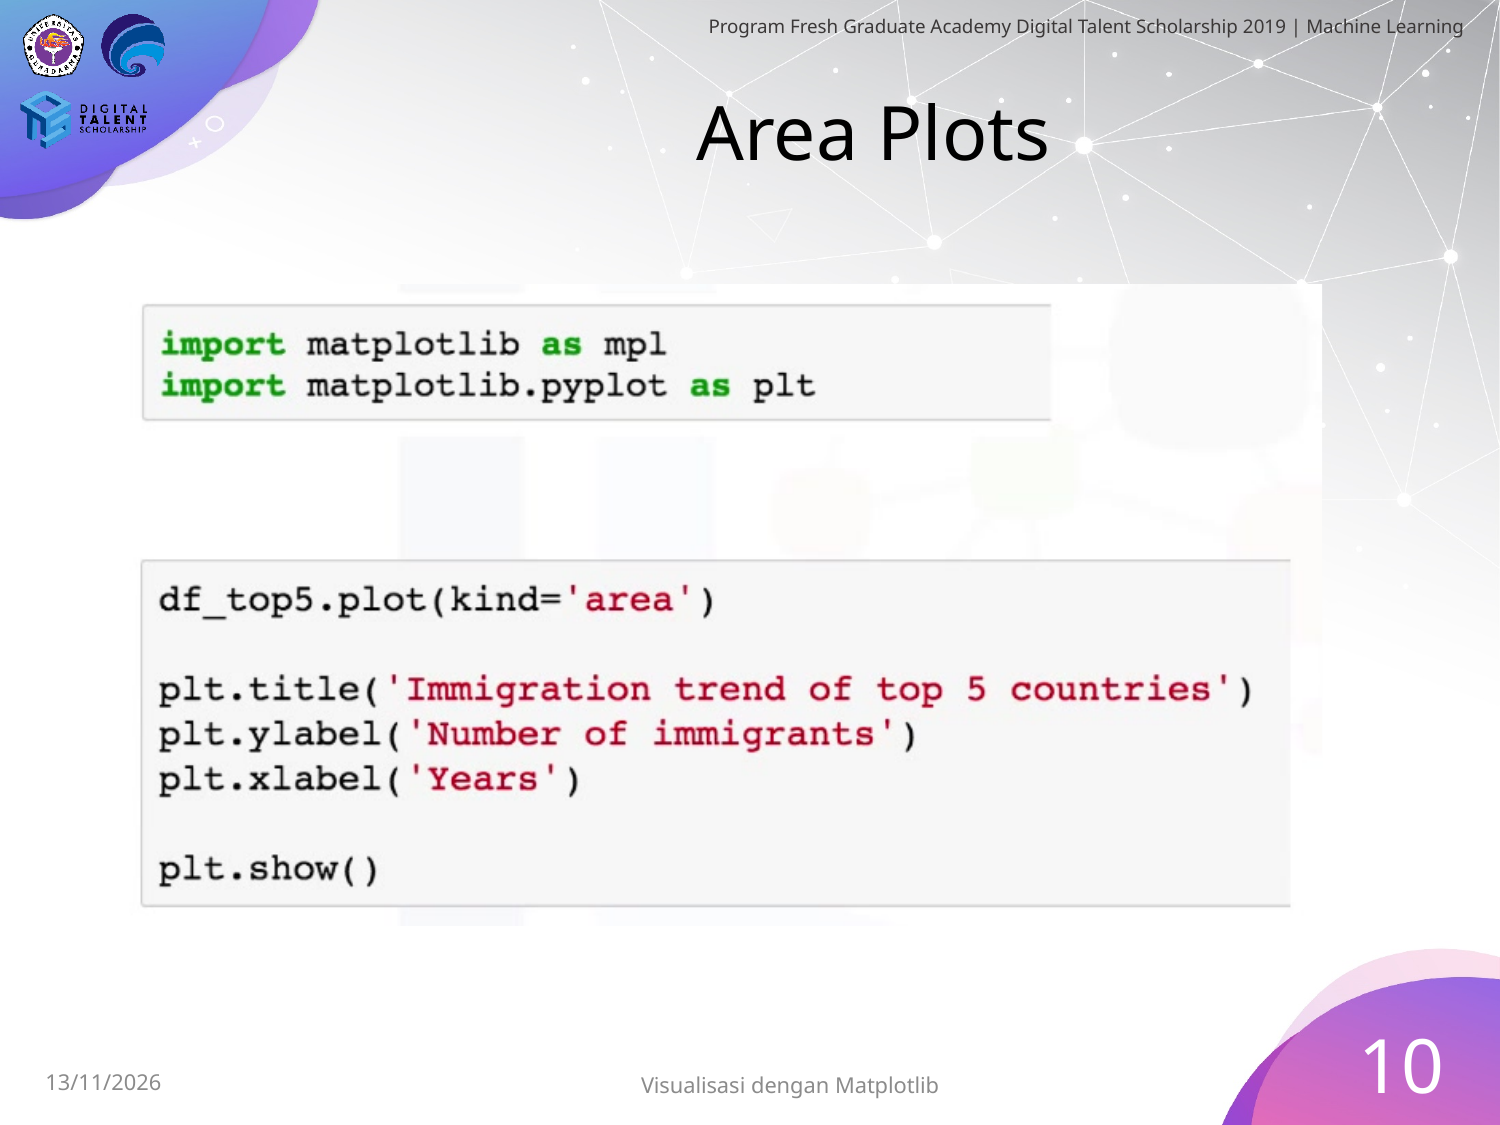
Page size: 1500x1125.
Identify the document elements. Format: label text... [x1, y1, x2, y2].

footer Visualisasi dengan Matplotlib [386, 1055, 1195, 1114]
title Area Plots [271, 66, 1477, 207]
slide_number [30, 1053, 272, 1114]
picture [0, 0, 1500, 1125]
slide_number 10 [1327, 1025, 1477, 1115]
